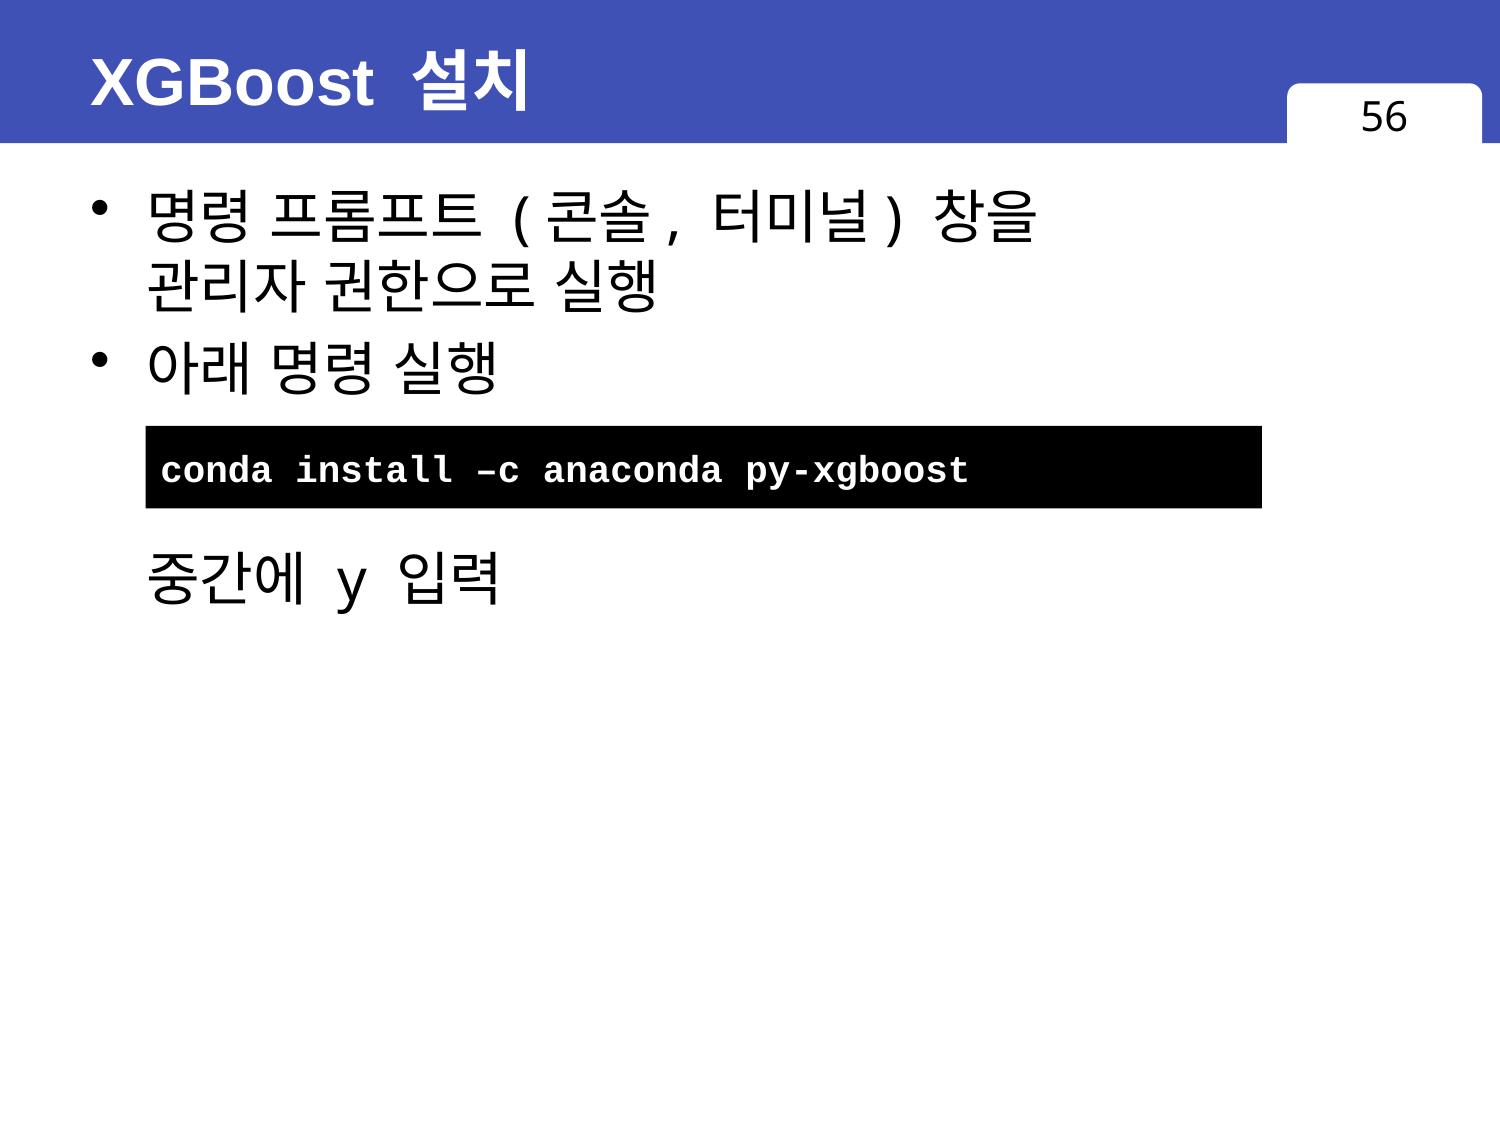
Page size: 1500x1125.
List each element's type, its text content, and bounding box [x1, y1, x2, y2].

text_box conda install –c anaconda py-xgboost [144, 424, 1264, 511]
title XGBoost 설치 [74, 16, 1426, 141]
list 명령 프롬프트 (콘솔, 터미널) 창을 관리자 권한으로 실행 아래 명령 실행 중간에 y 입력 [74, 172, 1483, 1095]
slide_number 56 [1286, 81, 1483, 161]
